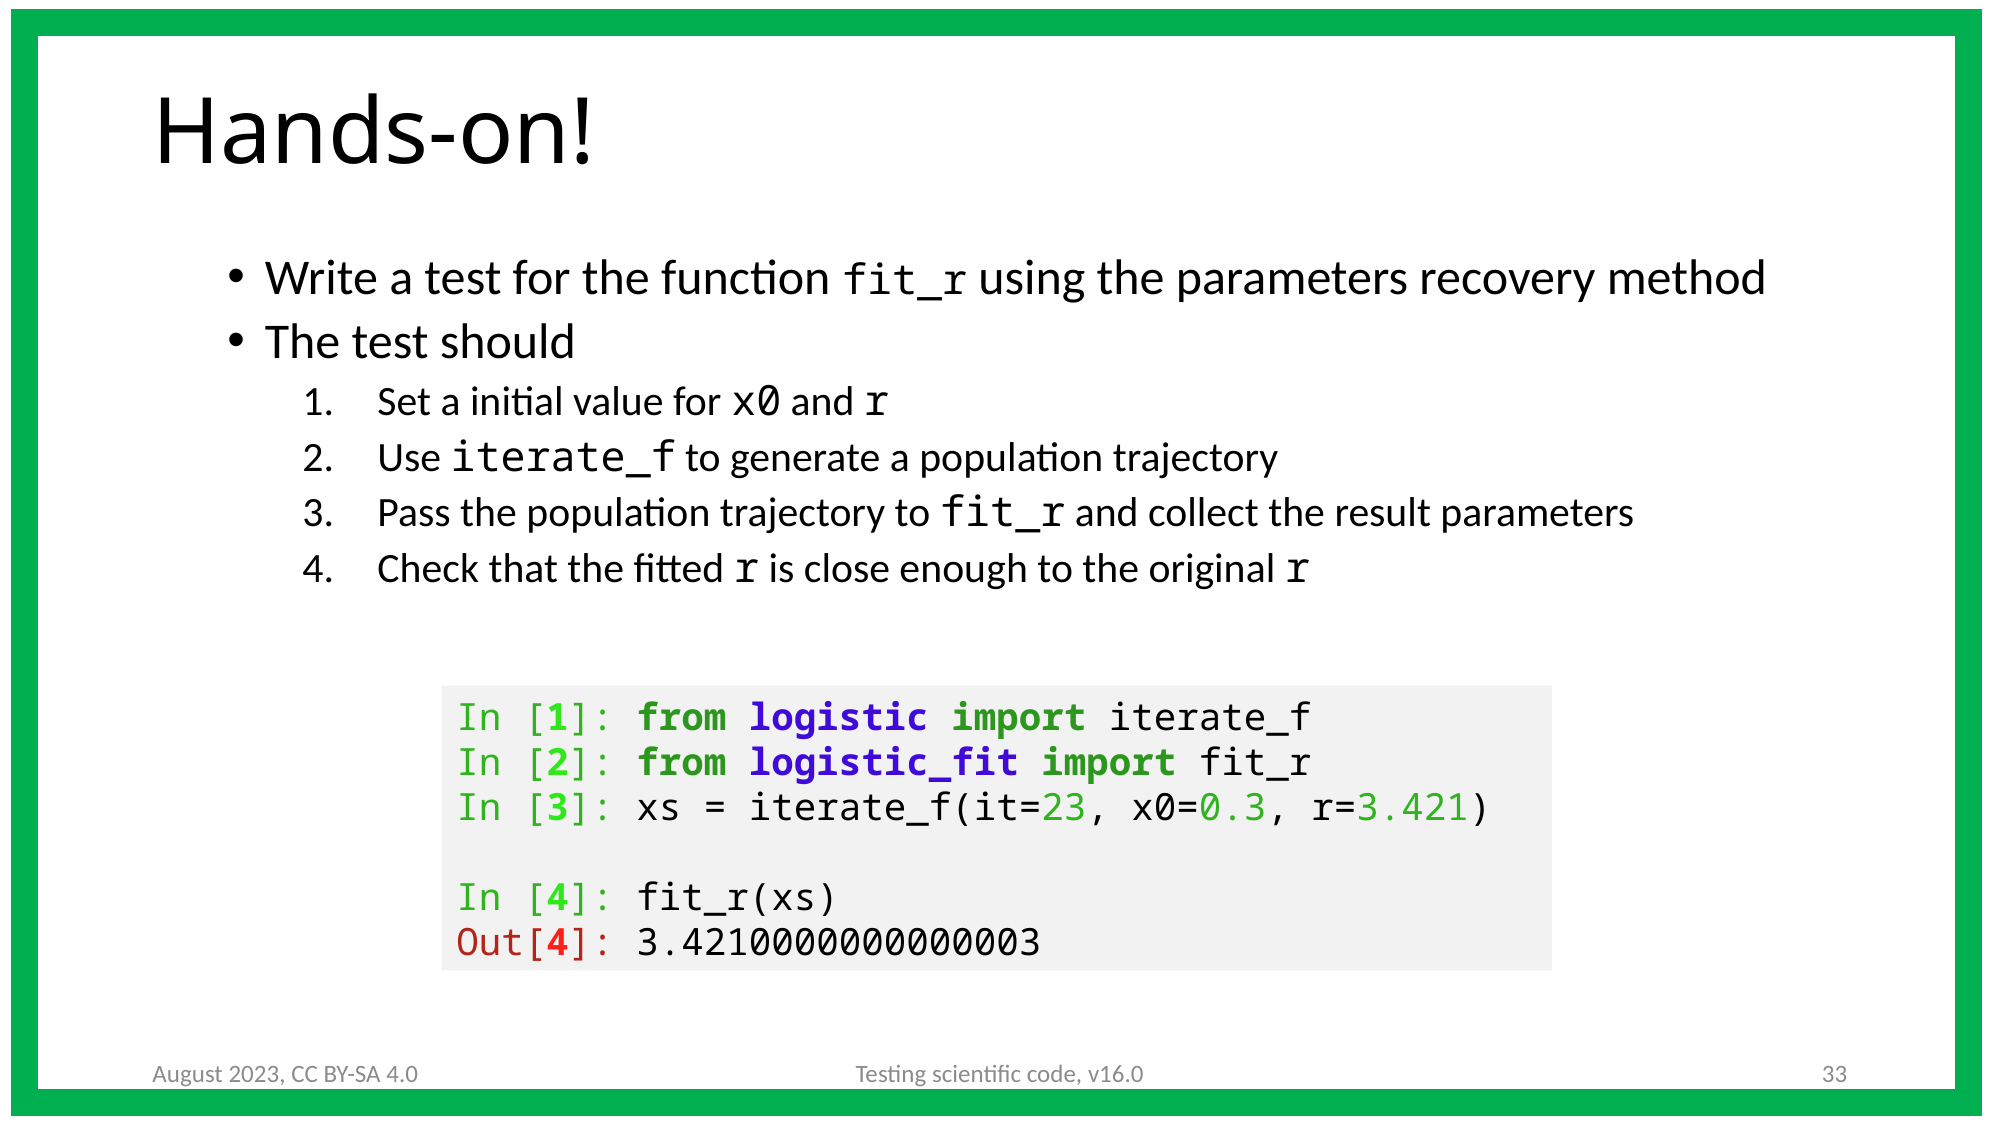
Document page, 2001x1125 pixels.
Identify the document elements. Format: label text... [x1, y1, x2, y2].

text_box In [1]: from logistic import iterate_f In [2]: from logistic_fit import fit_r In [3]: xs = iterate_f(it=23, x0=0.3, r=3.421) In [4]: fit_r(xs) Out[4]: 3.4210000000000003 [441, 685, 1552, 971]
text_box [24, 21, 1970, 1104]
